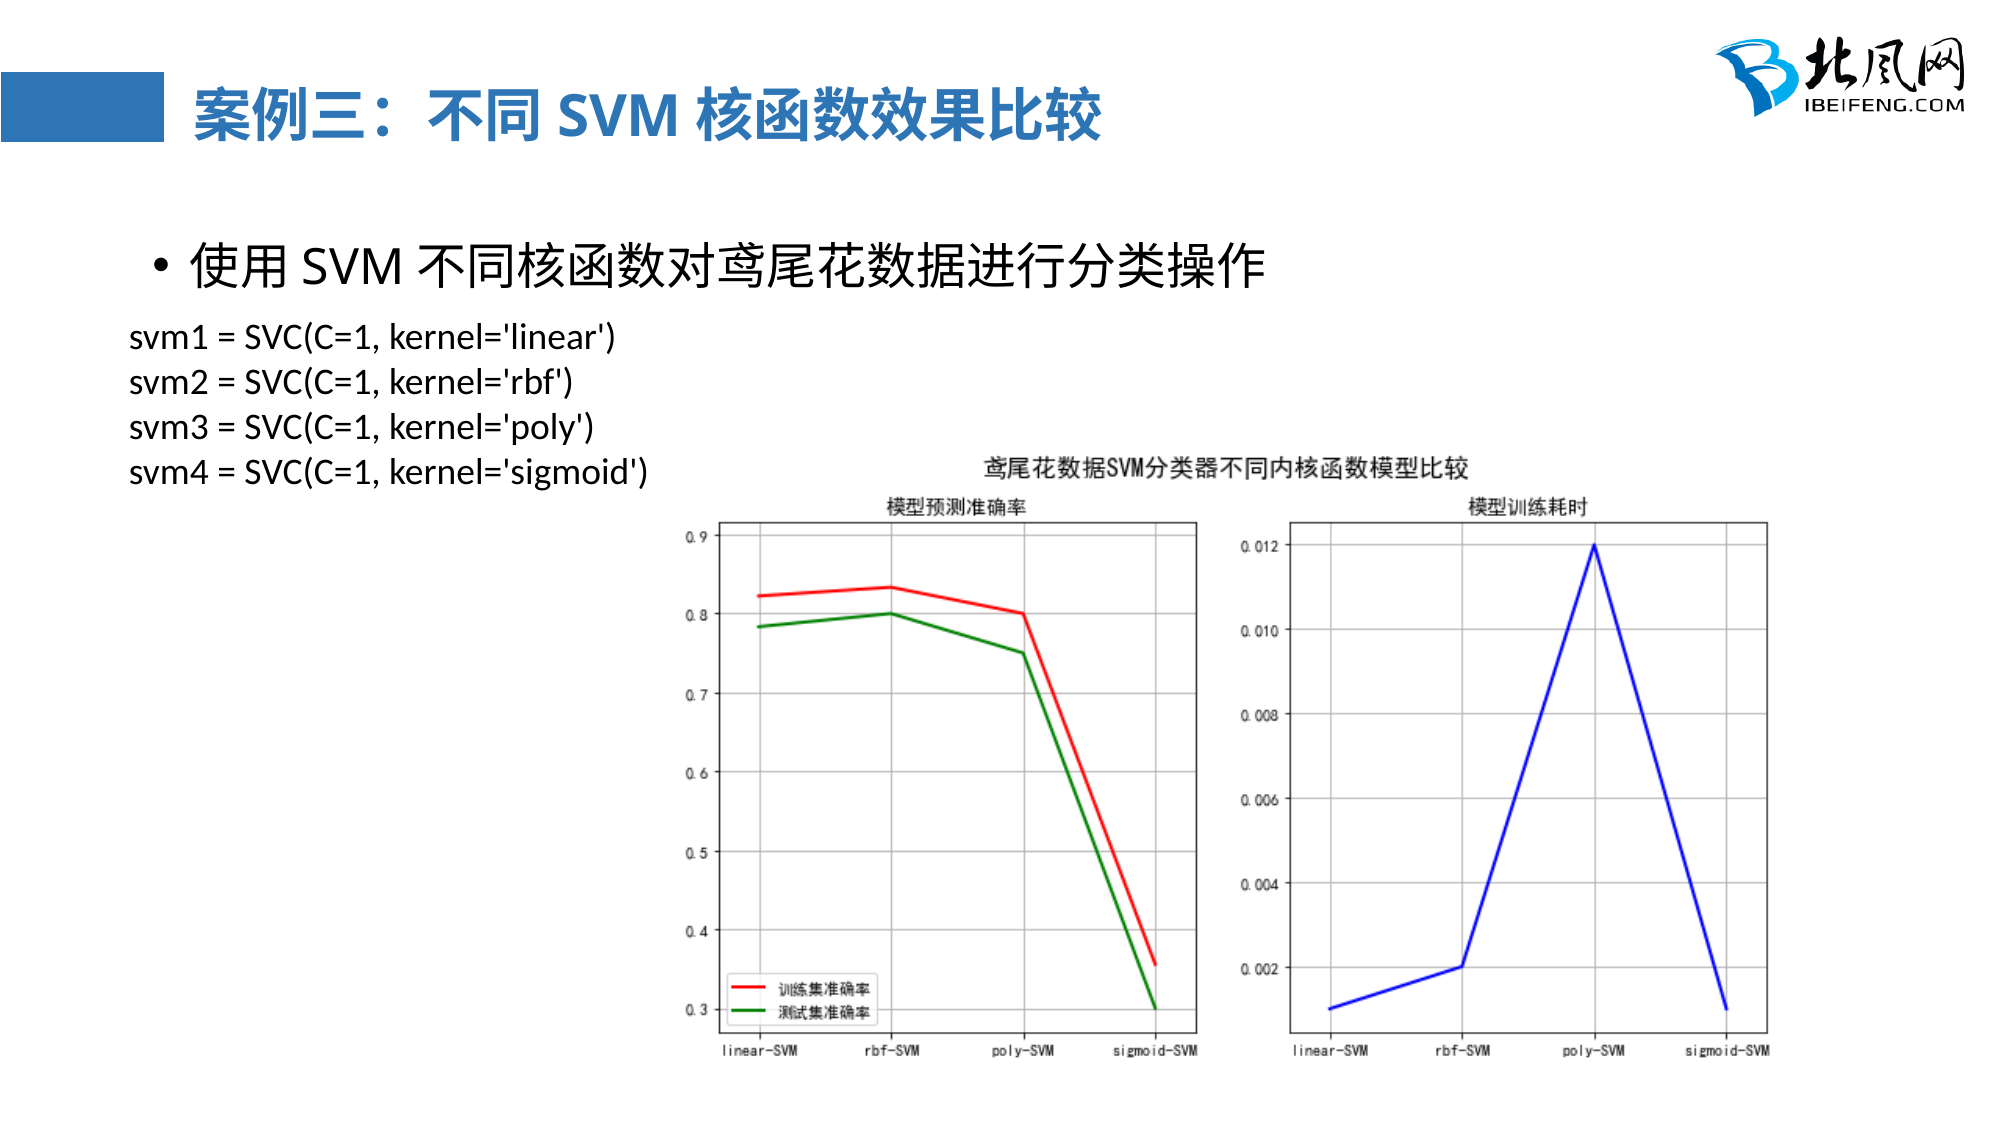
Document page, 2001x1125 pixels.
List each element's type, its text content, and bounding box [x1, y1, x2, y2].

picture [1904, 27, 1974, 119]
picture [669, 444, 1812, 1067]
list 使用SVM不同核函数对鸢尾花数据进行分类操作 [137, 196, 1863, 1014]
title 案例三：不同SVM核函数效果比较 [178, 27, 1904, 208]
text_box svm1 = SVC(C=1, kernel='linear') svm2 = SVC(C=1, kernel='rbf') svm3 = SVC(C=1, kernel='poly') svm4 = SVC(C=1, kernel='sigmoid') [114, 304, 1114, 500]
